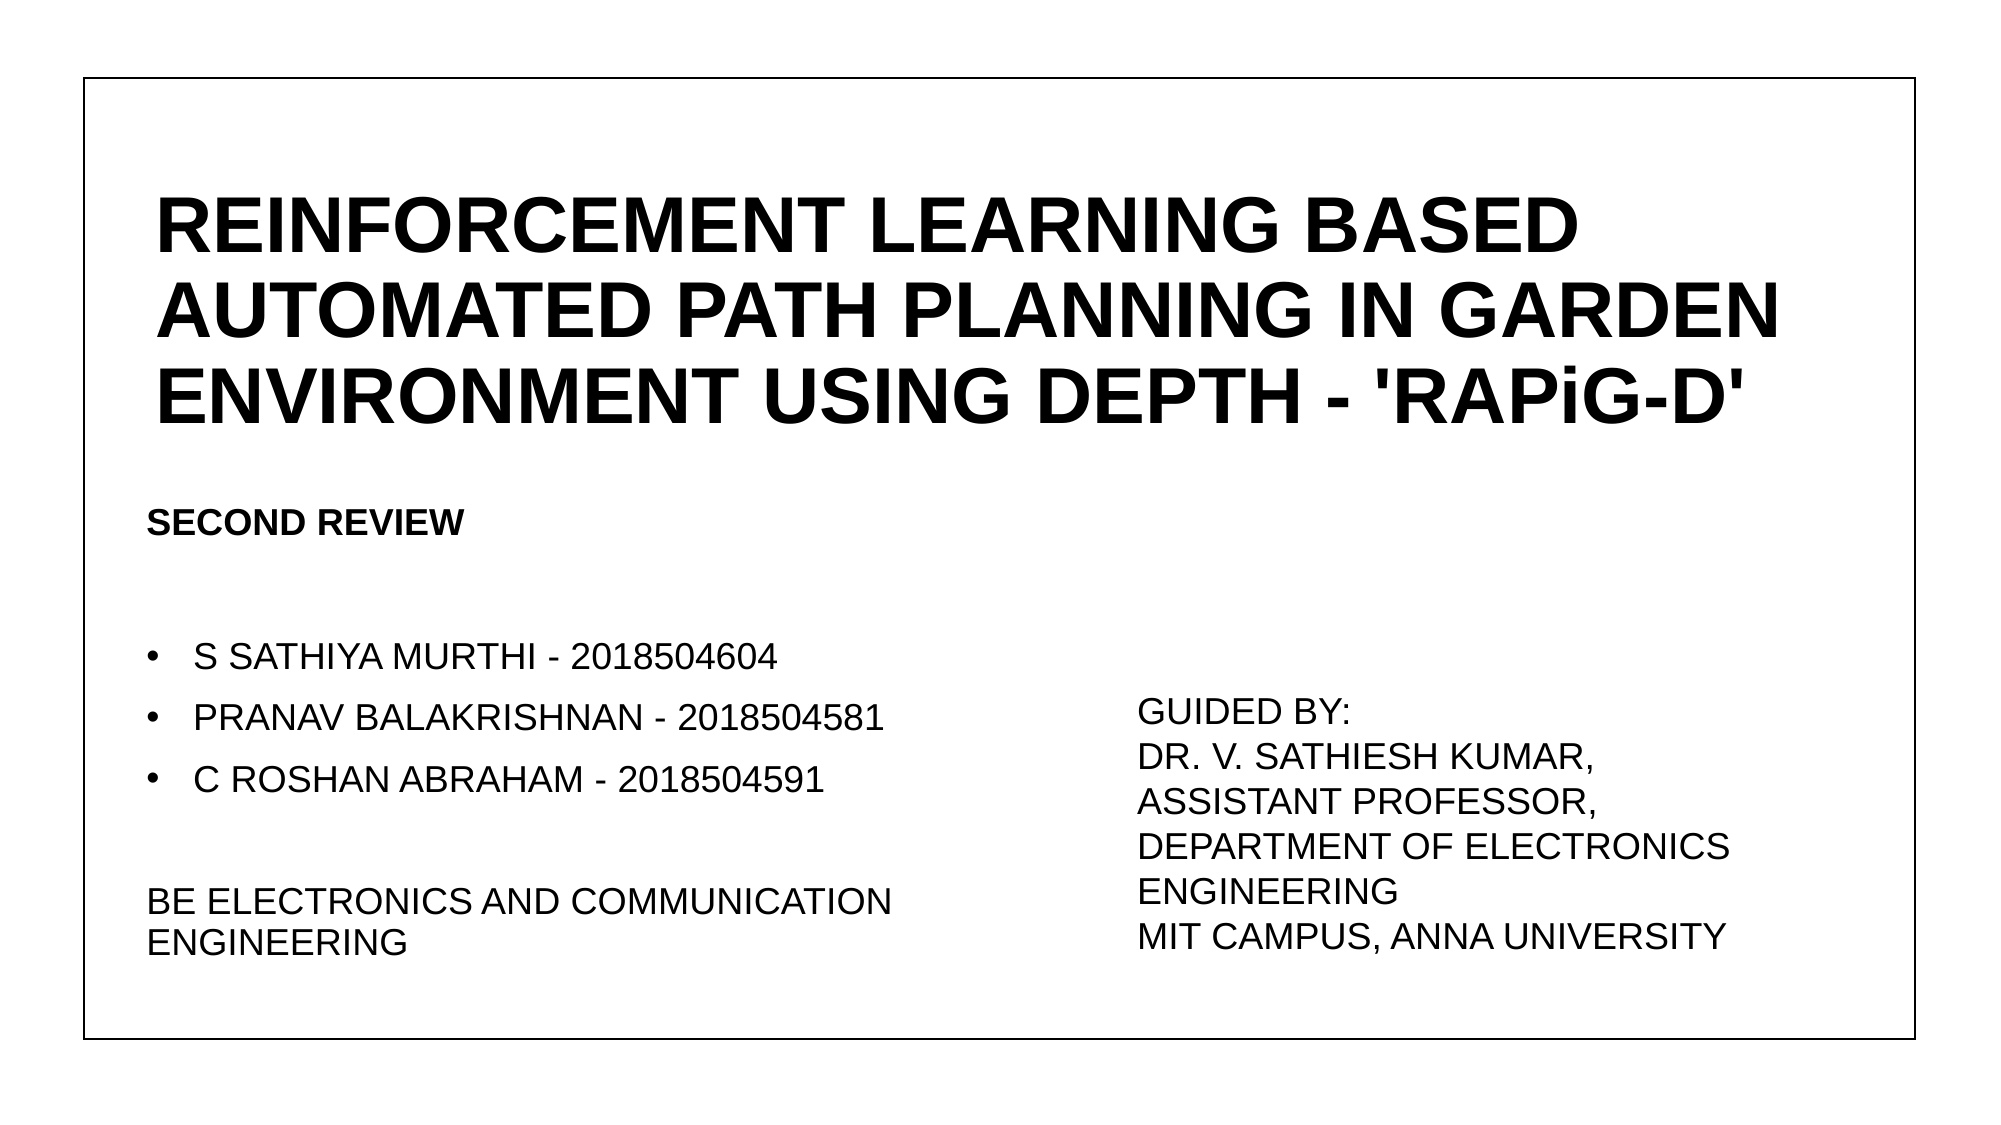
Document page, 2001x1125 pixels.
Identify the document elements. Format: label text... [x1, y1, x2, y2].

text_box SECOND REVIEW [131, 495, 568, 570]
text_box [83, 77, 1916, 1040]
